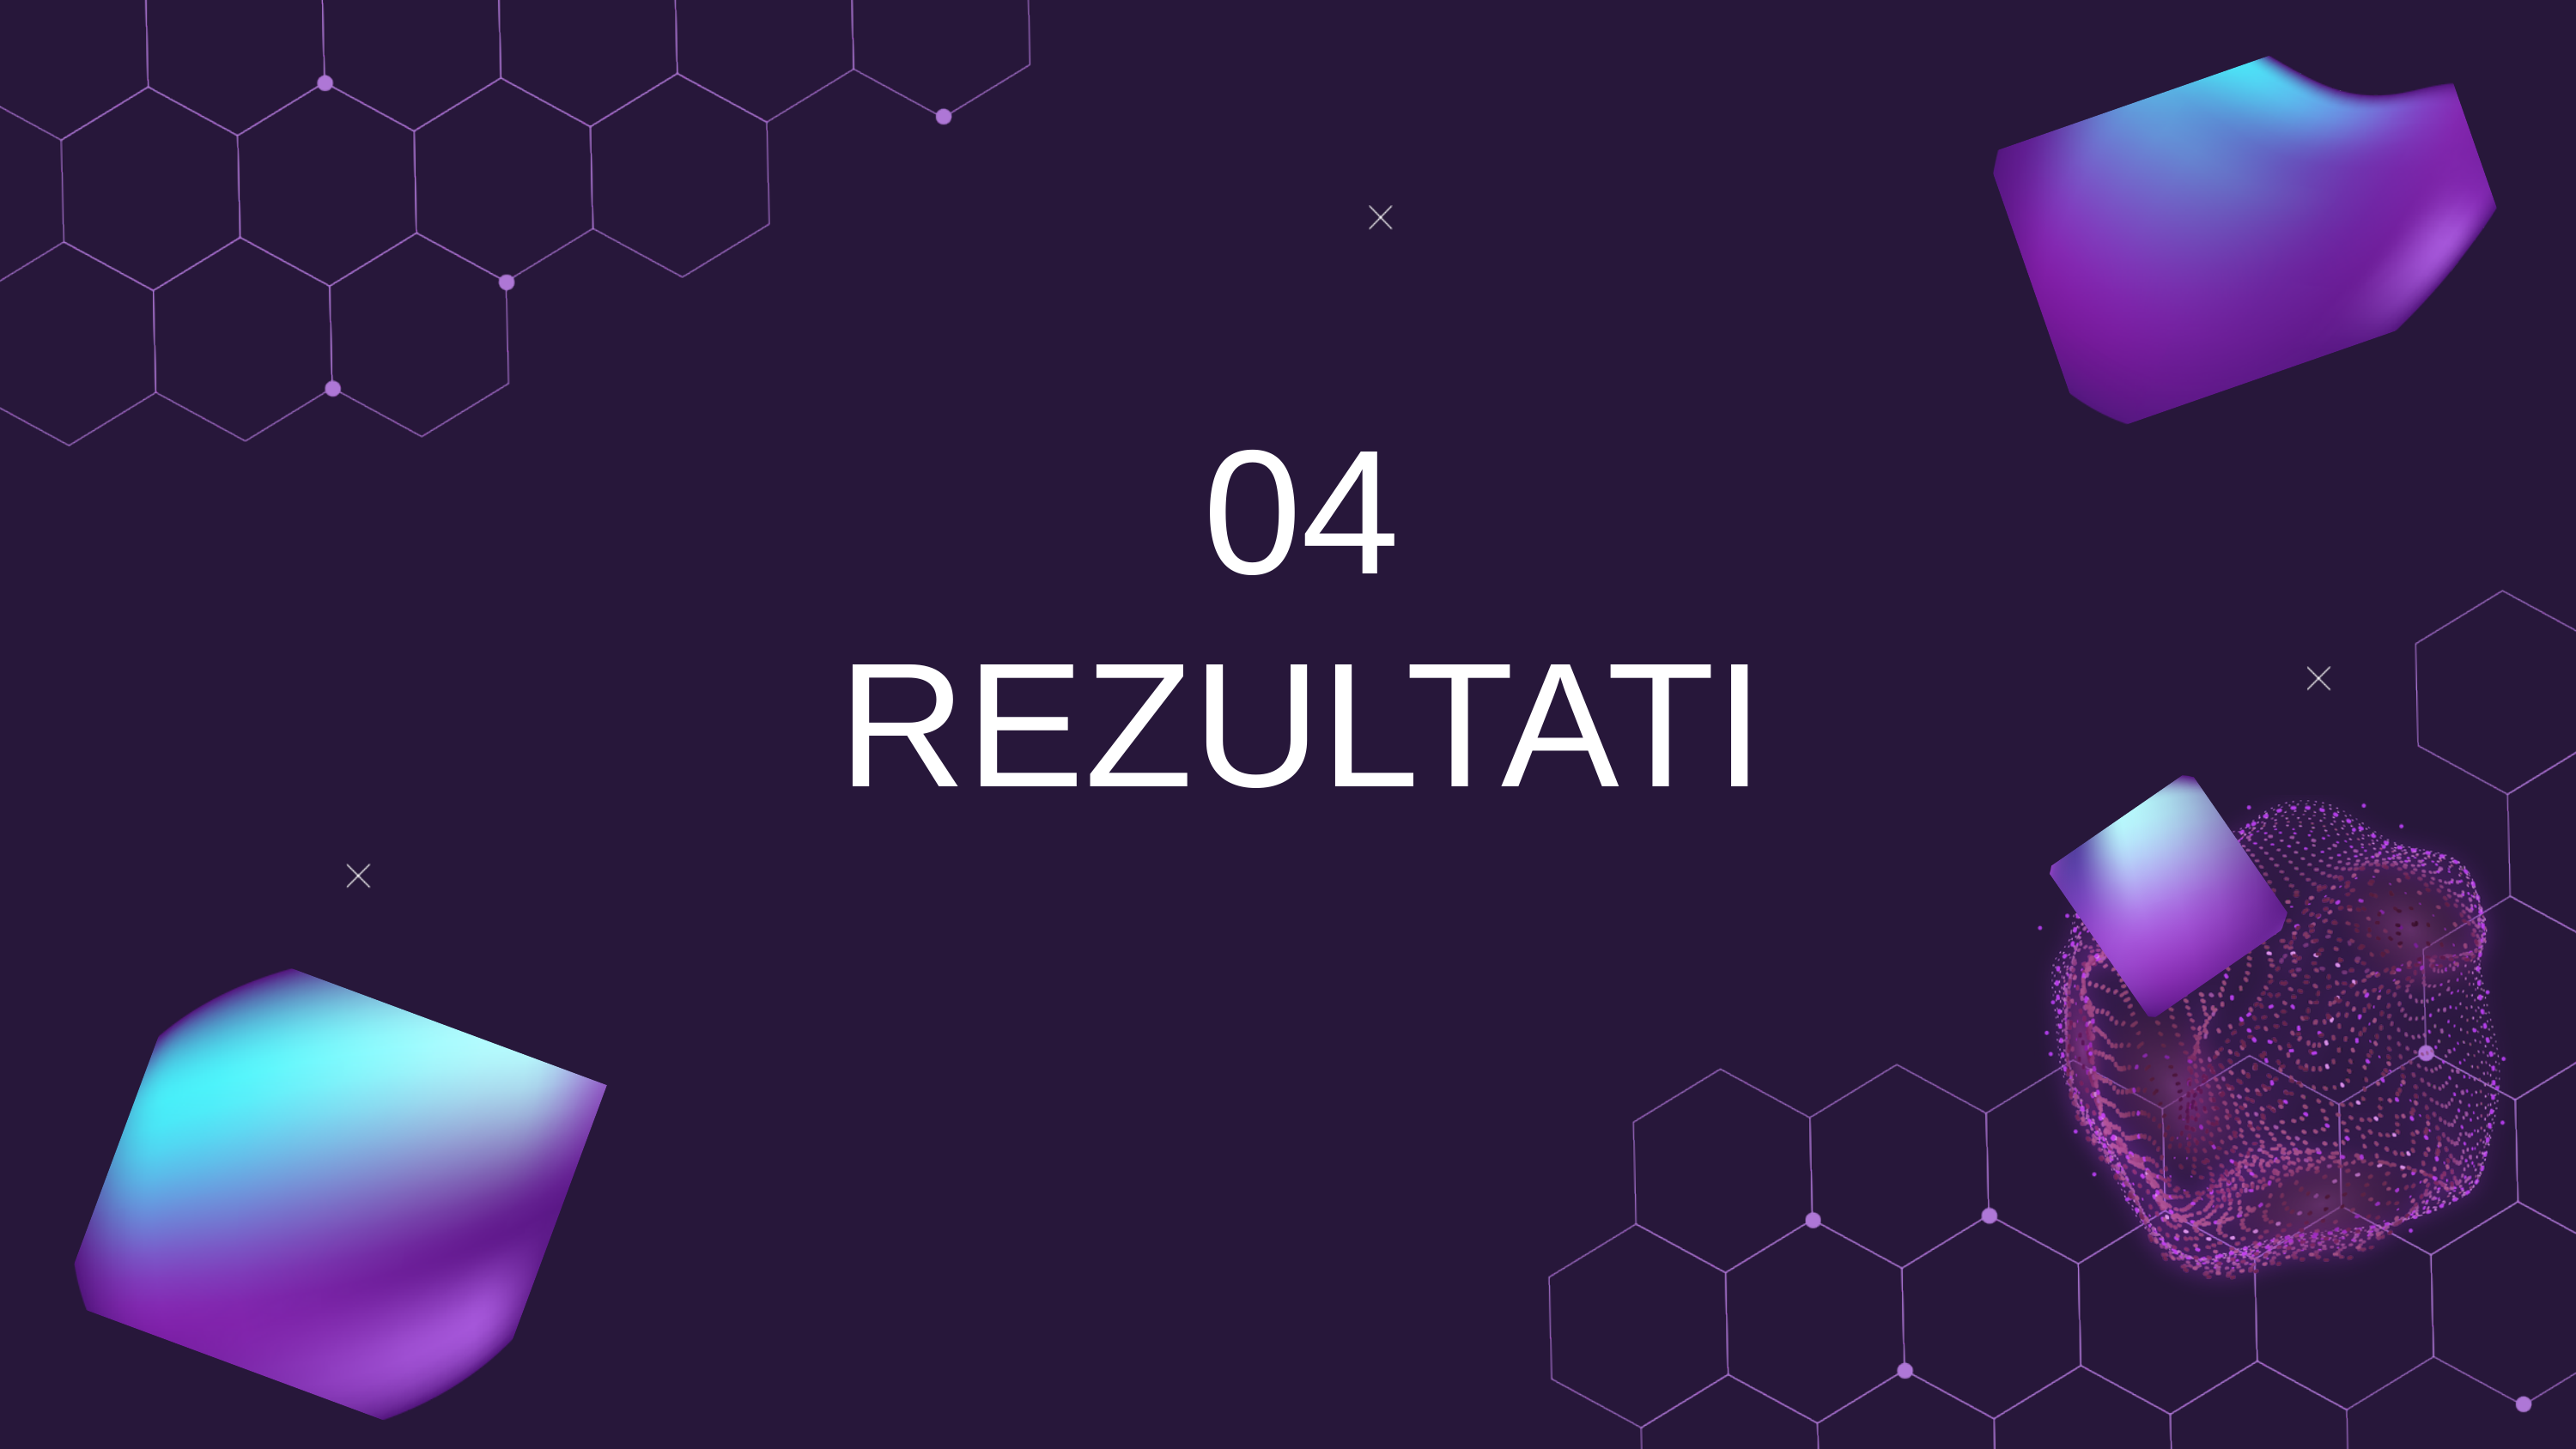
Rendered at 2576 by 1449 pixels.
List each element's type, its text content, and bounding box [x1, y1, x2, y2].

text_box 04 REZULTATI [582, 397, 2020, 822]
text_box [1542, 578, 2576, 1449]
text_box [2033, 795, 2524, 1297]
text_box [60, 933, 607, 1449]
text_box [346, 864, 375, 893]
text_box [1986, 1, 2524, 440]
text_box [2046, 770, 2294, 1021]
text_box [0, 0, 1384, 452]
text_box [1369, 205, 1397, 234]
text_box [2306, 666, 2336, 695]
